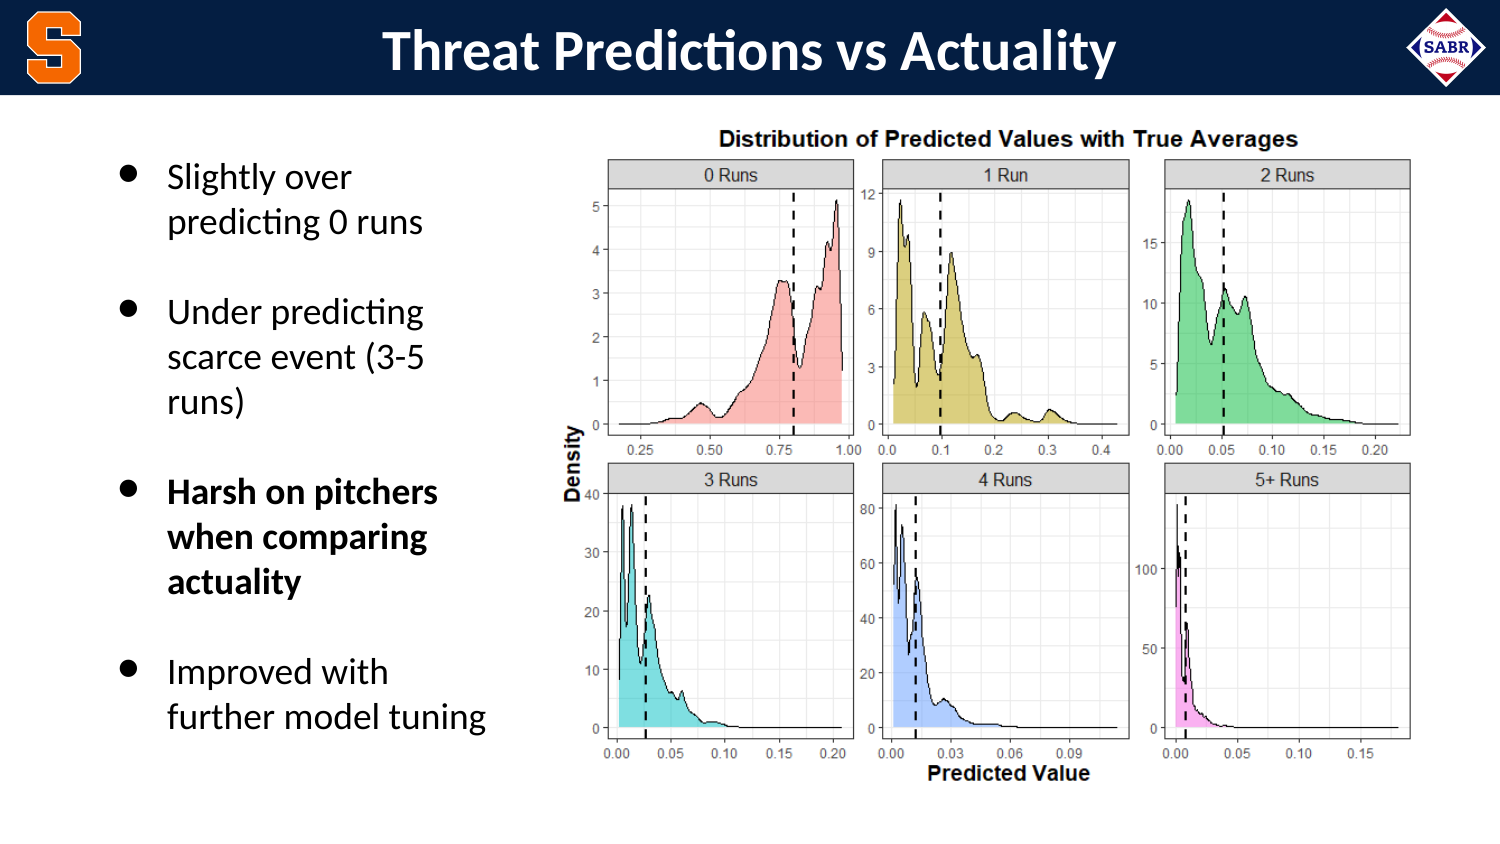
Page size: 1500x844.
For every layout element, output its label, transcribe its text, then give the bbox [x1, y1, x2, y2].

picture [1406, 7, 1486, 88]
picture [554, 119, 1426, 792]
text_box Threat Predictions vs Actuality [108, 0, 1392, 96]
text_box [1392, 0, 1500, 96]
text_box Slightly over predicting 0 runs Under predicting scarce event (3-5 runs) Harsh on pitchers when comparing actuality Improved with further model tuning [77, 137, 521, 837]
text_box [0, 0, 108, 96]
picture [14, 7, 94, 88]
